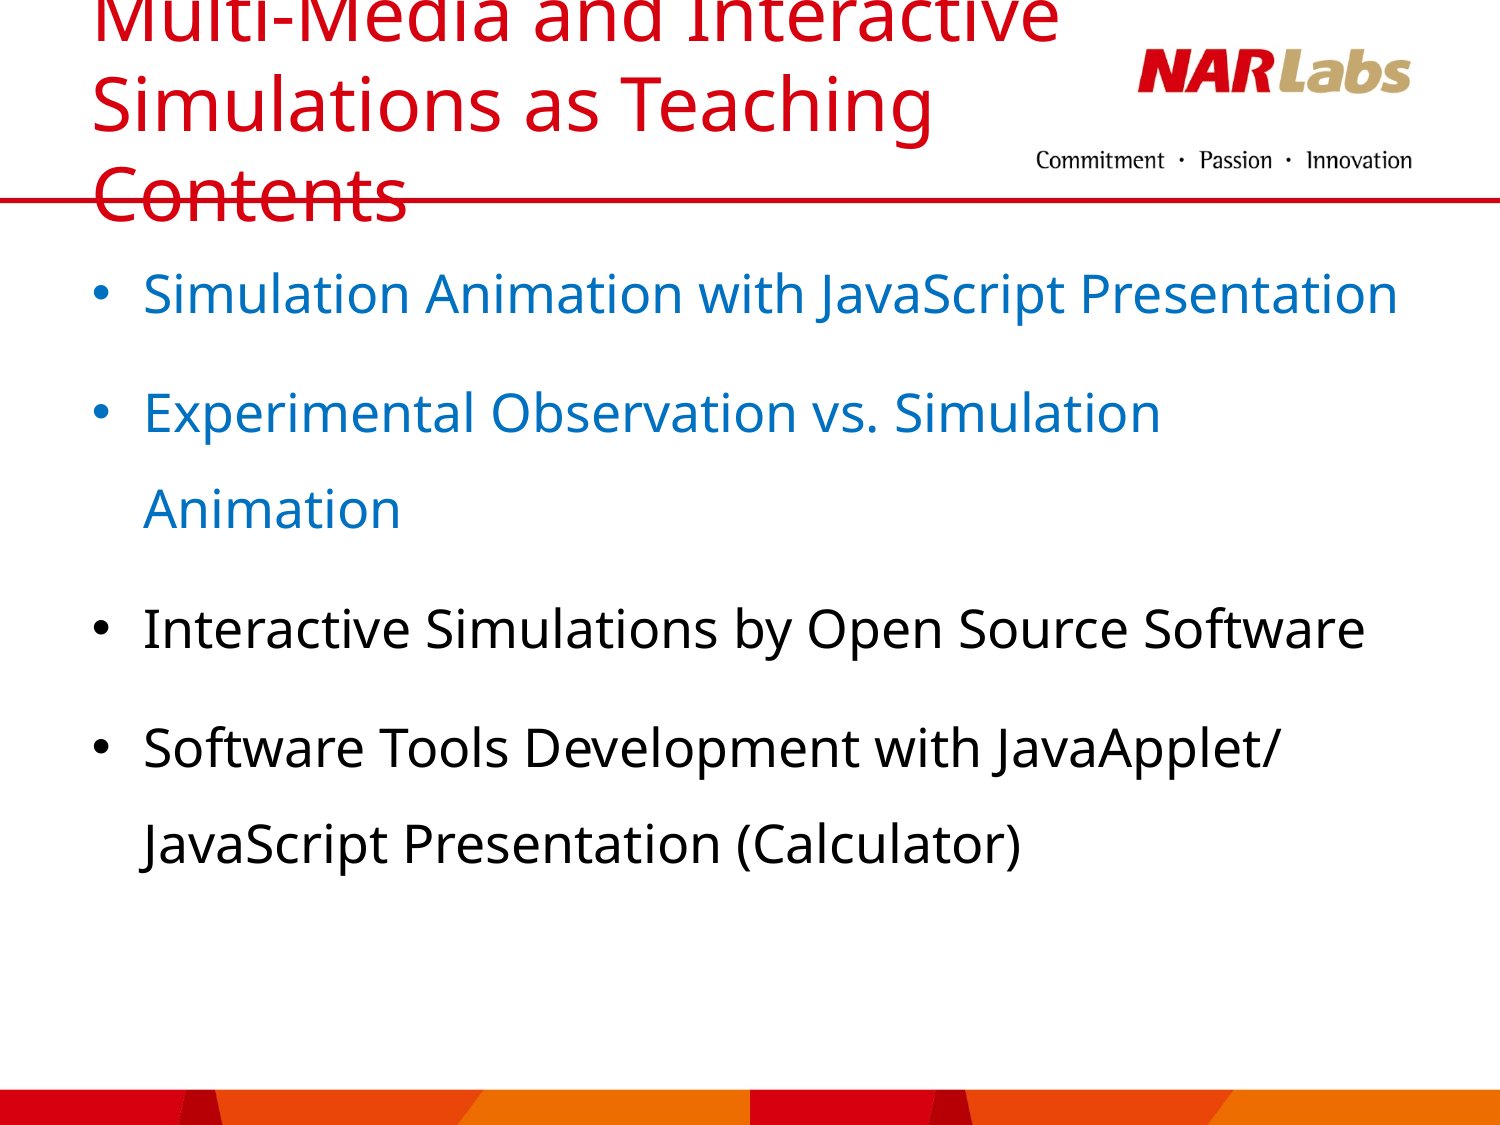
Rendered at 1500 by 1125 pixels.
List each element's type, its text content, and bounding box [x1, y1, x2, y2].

picture [0, 0, 1500, 1125]
list Simulation Animation with JavaScript Presentation Experimental Observation vs. Simulation Animation Interactive Simulations by Open Source Software Software Tools Development with JavaApplet/ JavaScript Presentation (Calculator) [76, 219, 1447, 1024]
slide_number 6 [1108, 1042, 1459, 1103]
title Multi-Media and Interactive Simulations as Teaching Contents [76, 54, 1270, 149]
